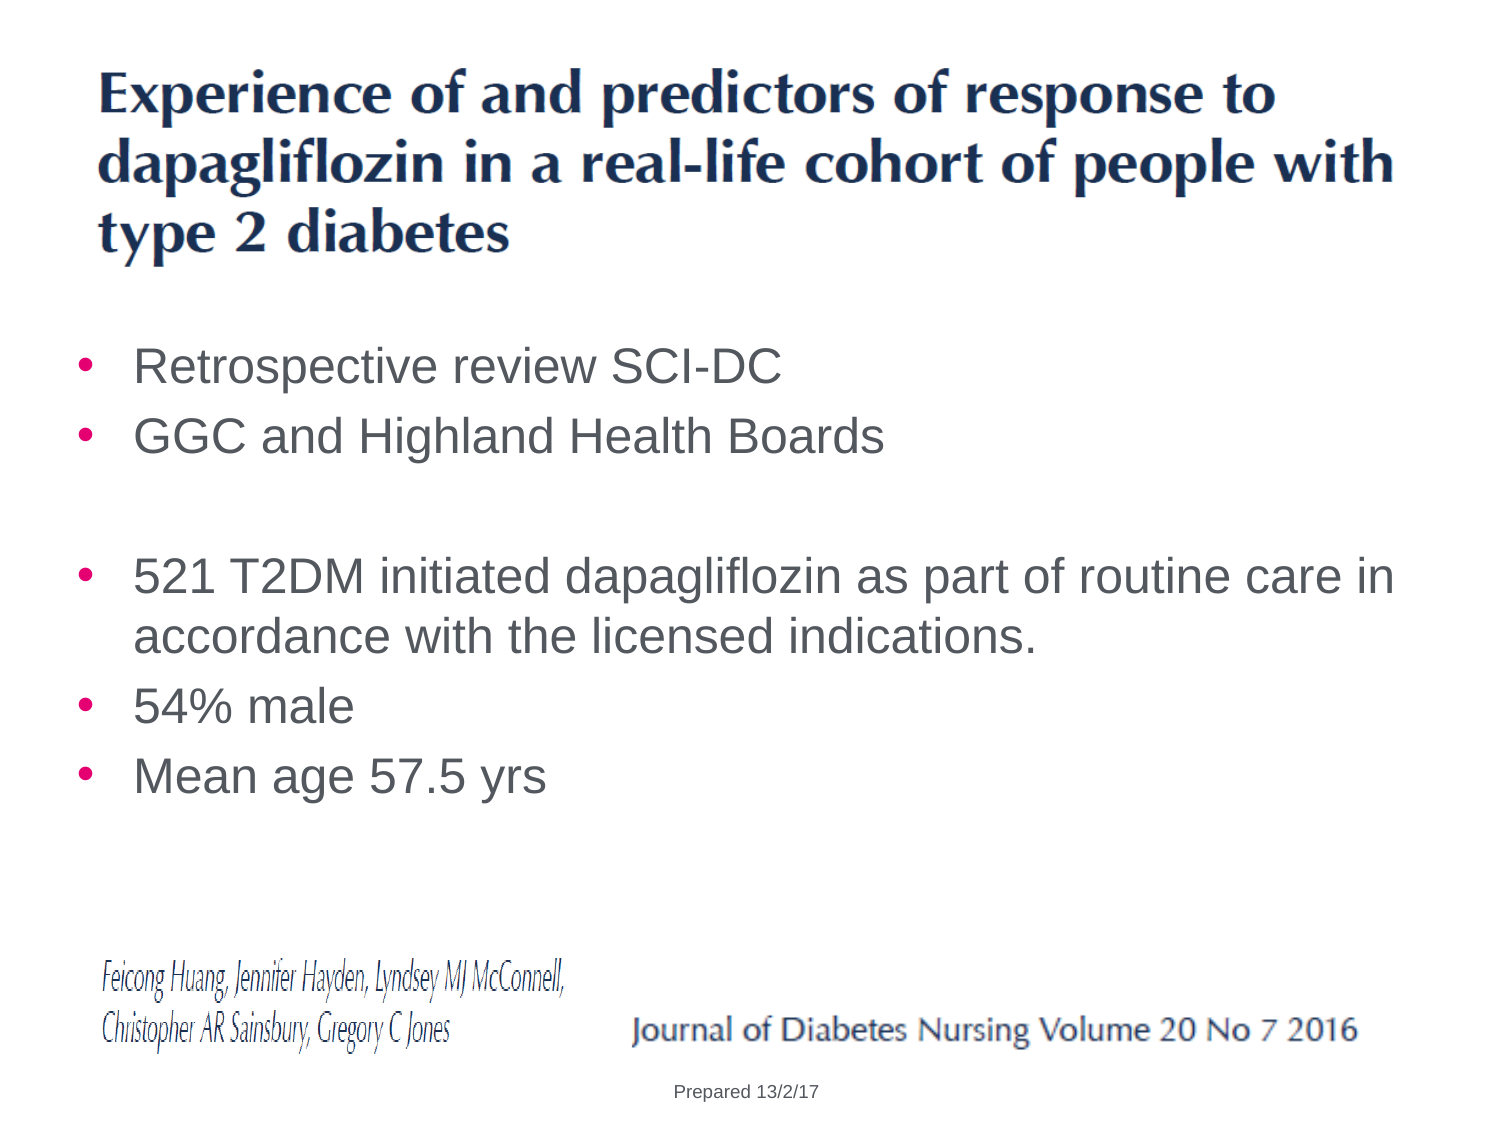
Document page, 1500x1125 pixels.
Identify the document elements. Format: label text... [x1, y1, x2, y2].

picture [99, 952, 574, 1057]
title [88, 66, 1400, 268]
list Retrospective review SCI-DC GGC and Highland Health Boards 521 T2DM initiated dapagliflozin as part of routine care in accordance with the licensed indications. 54% male Mean age 57.5 yrs [76, 326, 1428, 987]
picture [631, 999, 1372, 1065]
